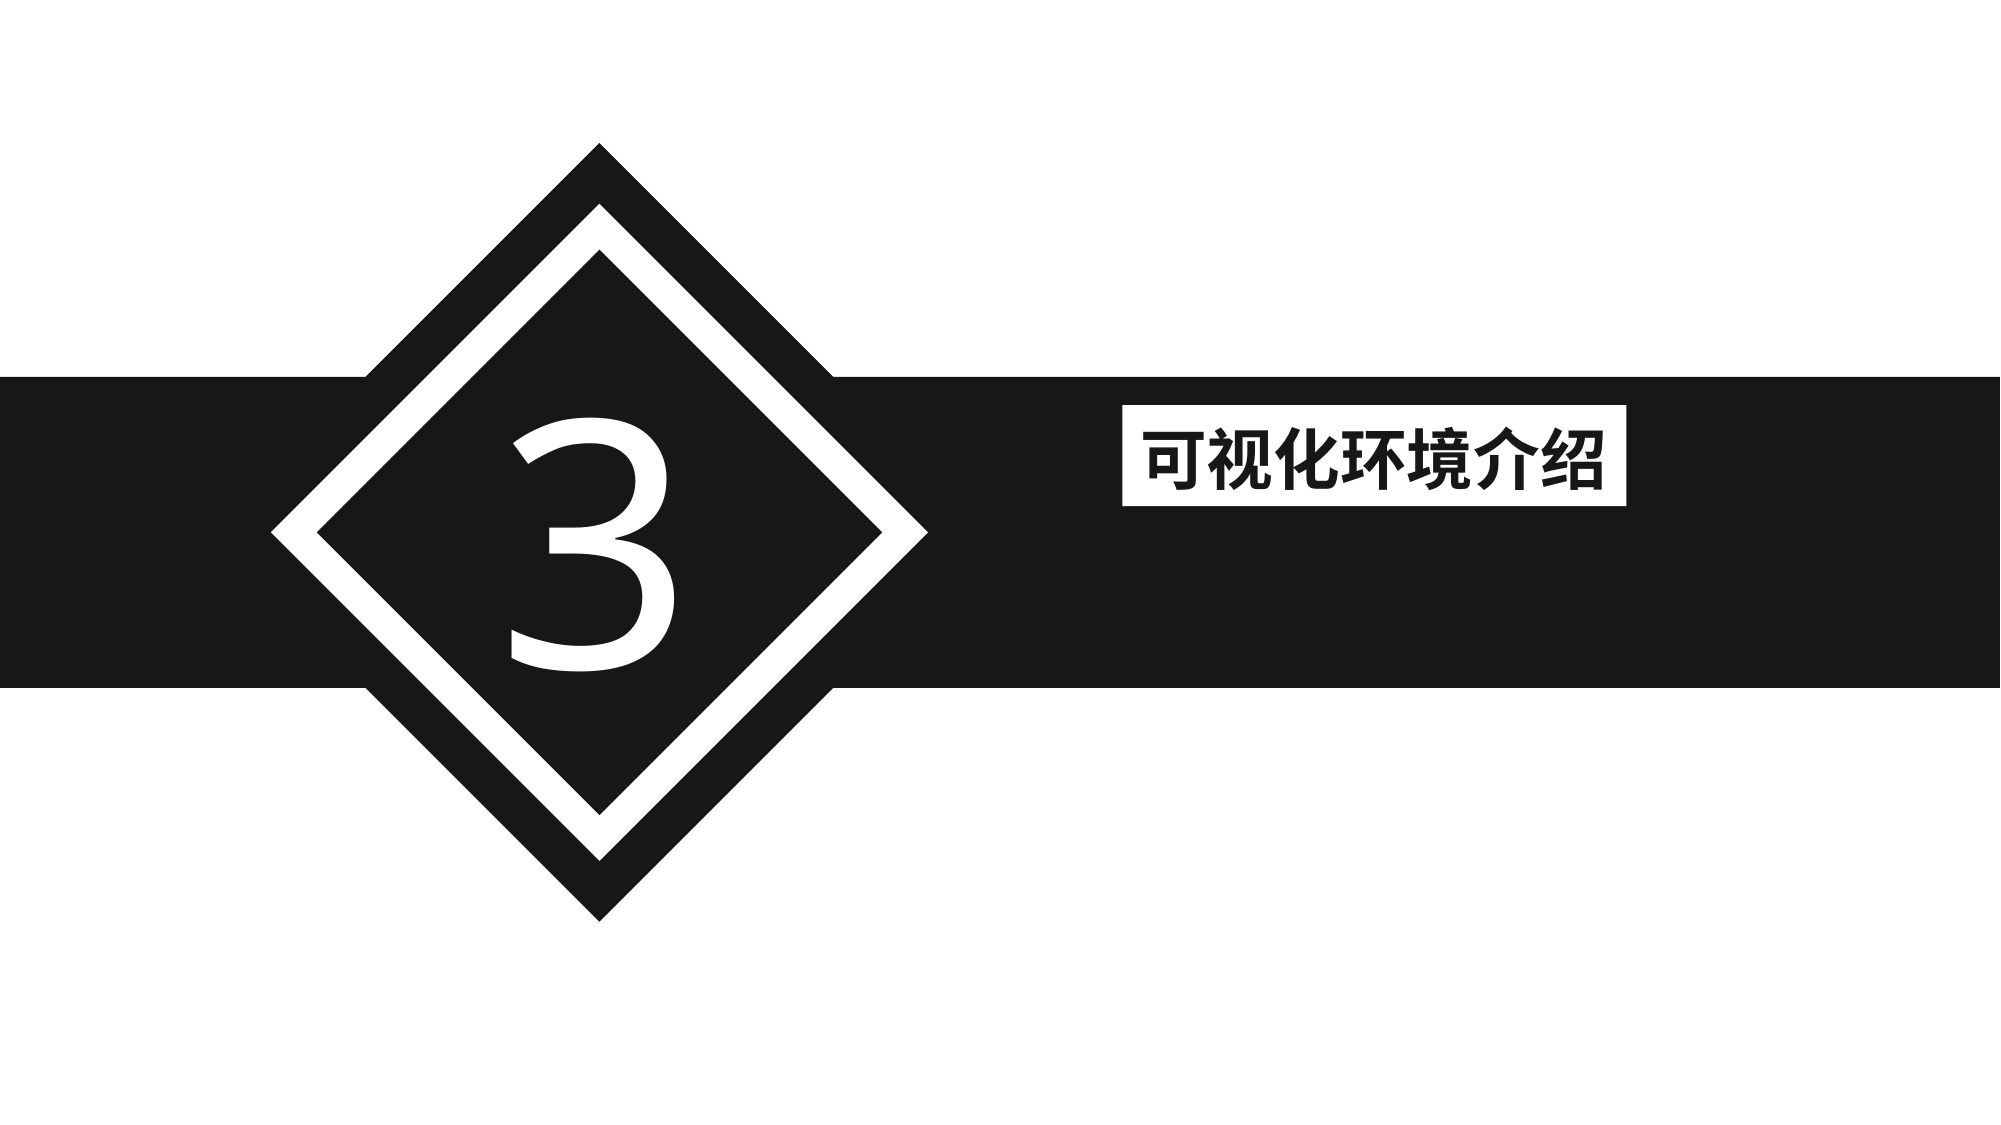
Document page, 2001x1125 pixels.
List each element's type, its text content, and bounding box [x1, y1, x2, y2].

text_box [710, 358, 884, 707]
text_box [0, 376, 364, 689]
text_box [532, 248, 667, 315]
text_box [528, 746, 671, 817]
text_box [1121, 404, 1628, 507]
text_box 可视化环境介绍 [1125, 410, 1636, 506]
text_box [208, 141, 991, 924]
text_box 3 [481, 315, 710, 746]
text_box [835, 376, 2000, 689]
text_box [315, 366, 481, 699]
text_box [483, 202, 930, 863]
text_box [269, 320, 481, 744]
